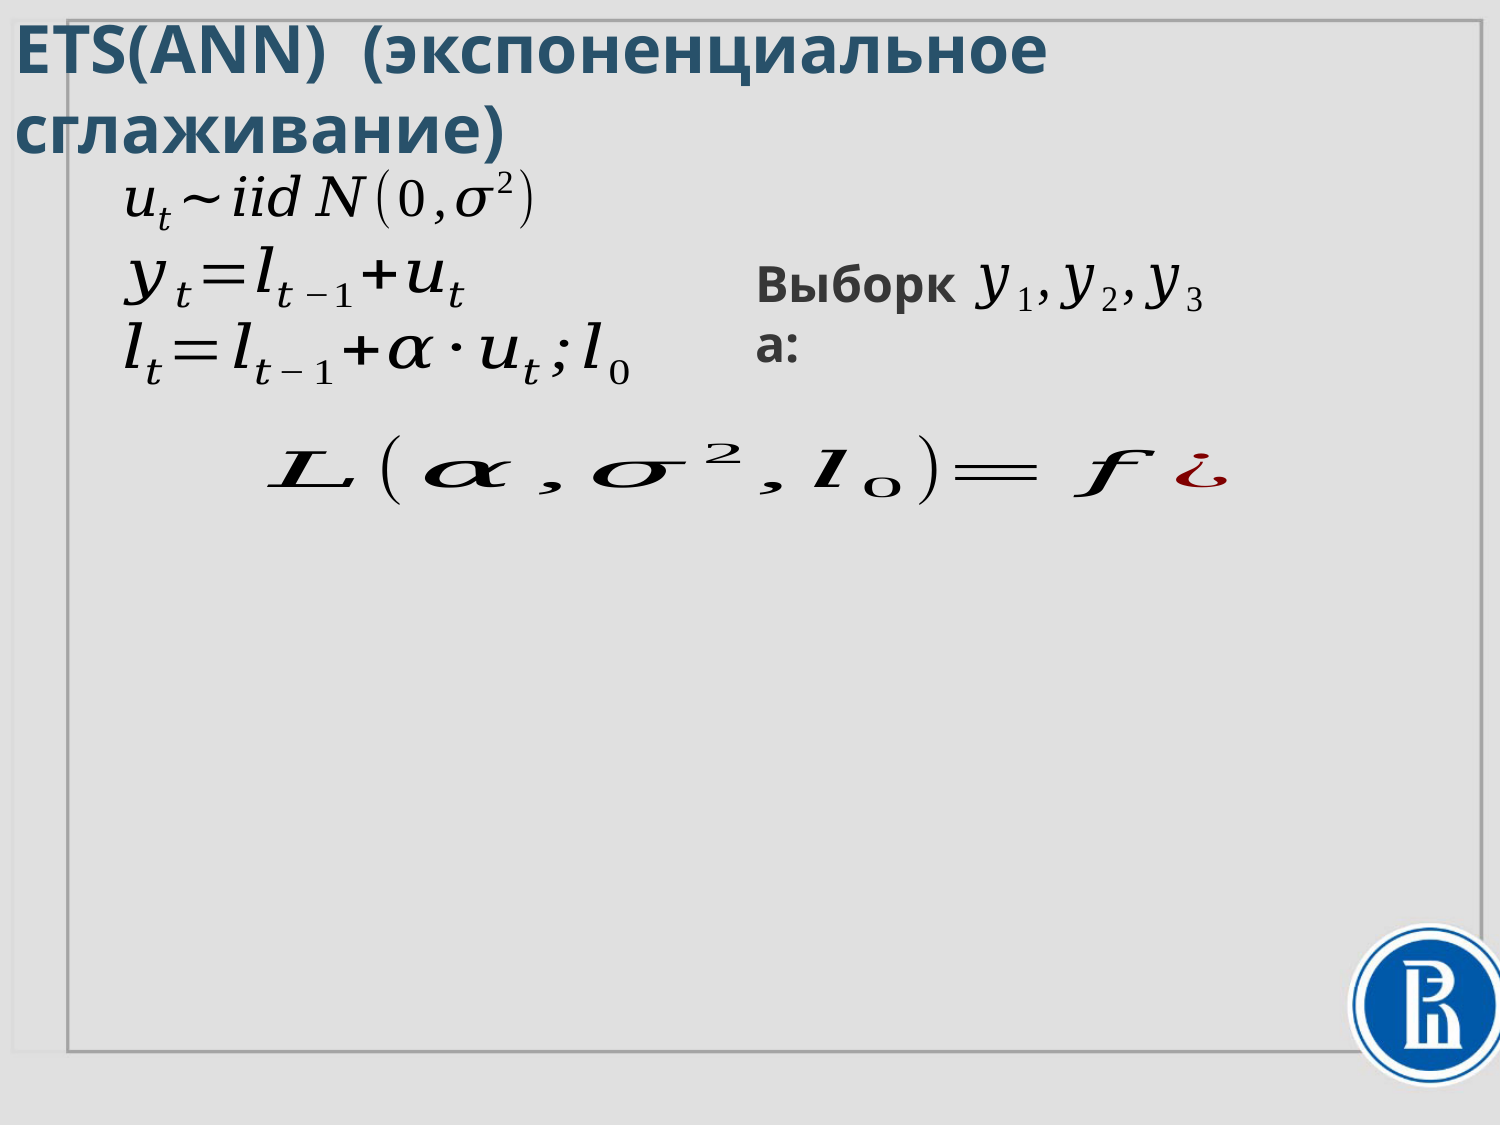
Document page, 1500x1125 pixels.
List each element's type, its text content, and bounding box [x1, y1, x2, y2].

text_box ETS(ANN) (экспоненциальное сглаживание) [0, 0, 1500, 96]
picture [0, 96, 1500, 1125]
text_box Выборка: [755, 252, 984, 321]
